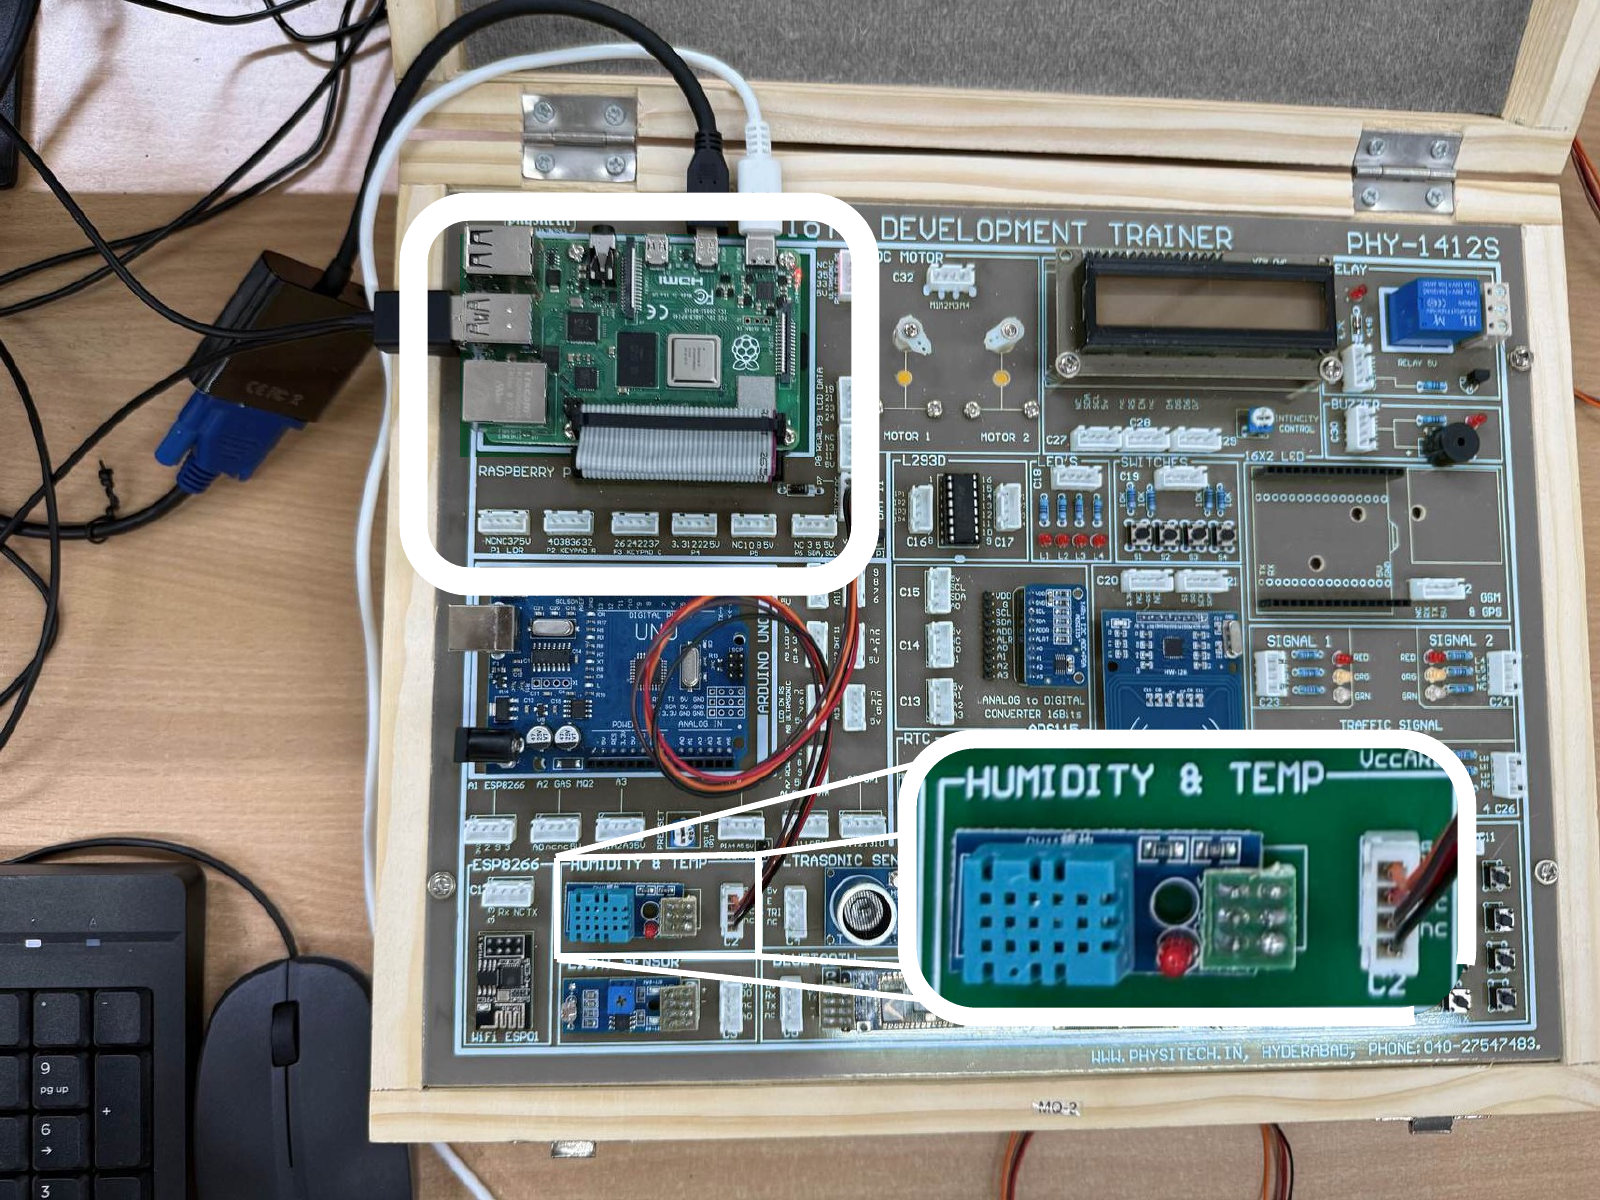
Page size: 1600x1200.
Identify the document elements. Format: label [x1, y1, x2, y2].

text_box [0, 0, 1600, 1200]
